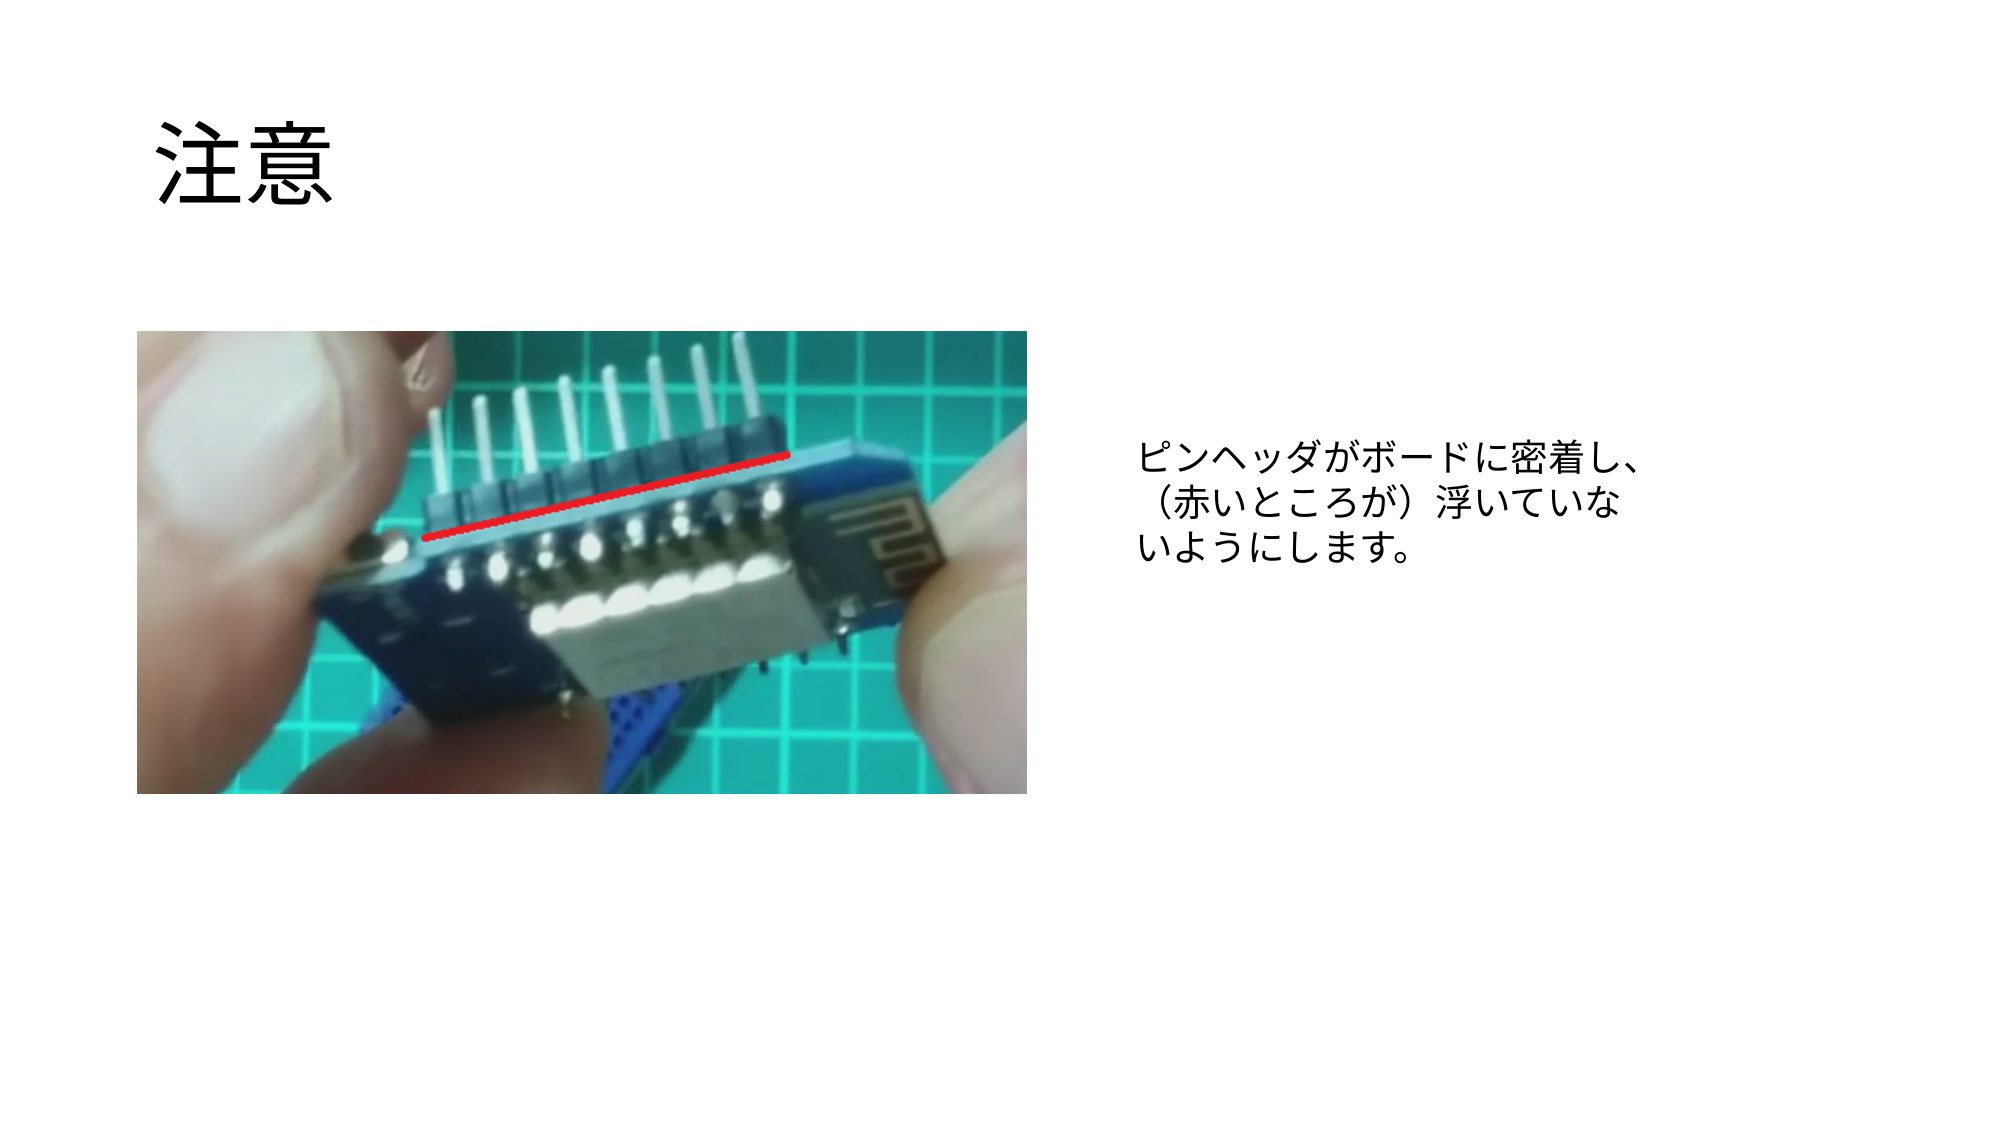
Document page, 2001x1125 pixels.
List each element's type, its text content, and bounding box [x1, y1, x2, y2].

title 注意 [137, 59, 1863, 278]
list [137, 331, 1027, 794]
text_box ピンヘッダがボードに密着し、（赤いところが）浮いていないようにします。 [1121, 427, 1650, 577]
